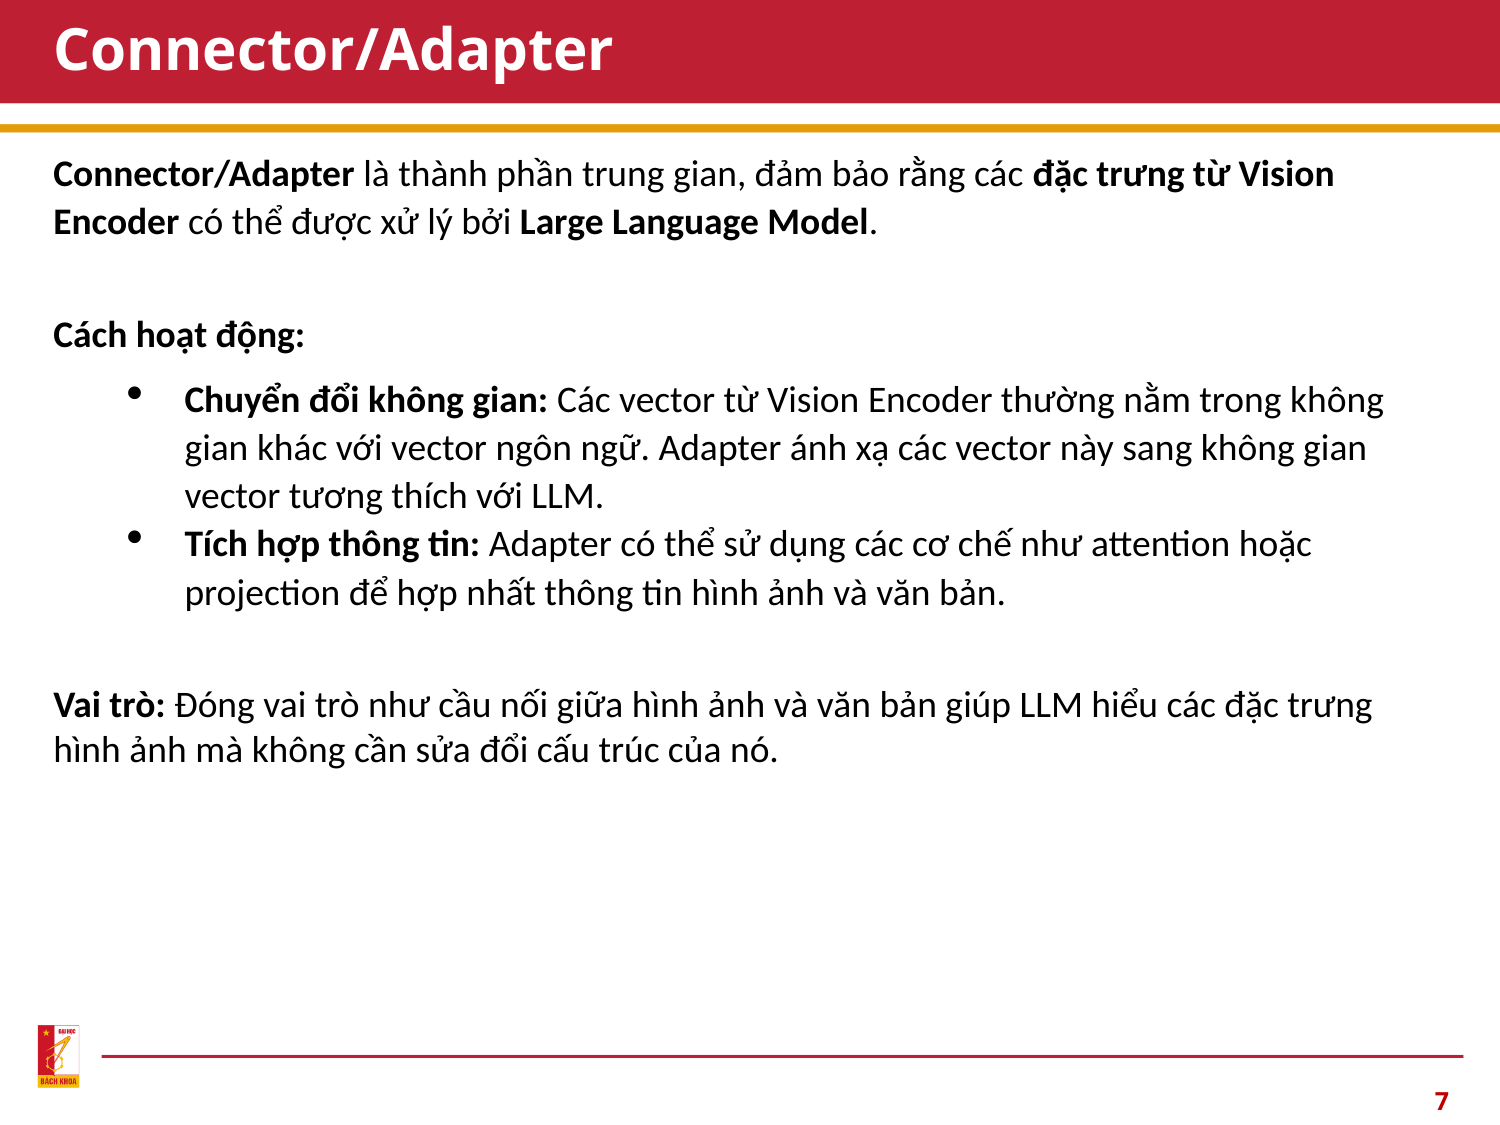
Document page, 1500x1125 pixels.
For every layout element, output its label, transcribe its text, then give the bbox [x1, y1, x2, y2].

text_box Cách hoạt động: Chuyển đổi không gian: Các vector từ Vision Encoder thường nằm trong không gian khác với vector ngôn ngữ. Adapter ánh xạ các vector này sang không gian vector tương thích với LLM. Tích hợp thông tin: Adapter có thể sử dụng các cơ chế như attention hoặc projection để hợp nhất thông tin hình ảnh và văn bản. [38, 299, 1462, 620]
text_box Vai trò: Đóng vai trò như cầu nối giữa hình ảnh và văn bản giúp LLM hiểu các đặc trưng hình ảnh mà không cần sửa đổi cấu trúc của nó. [38, 672, 1462, 778]
slide_number 7 [1126, 1078, 1464, 1125]
title Connector/Adapter [38, 12, 1462, 87]
text_box Connector/Adapter là thành phần trung gian, đảm bảo rằng các đặc trưng từ Vision Encoder có thể được xử lý bởi Large Language Model. [38, 138, 1462, 250]
picture [0, 0, 1500, 1125]
